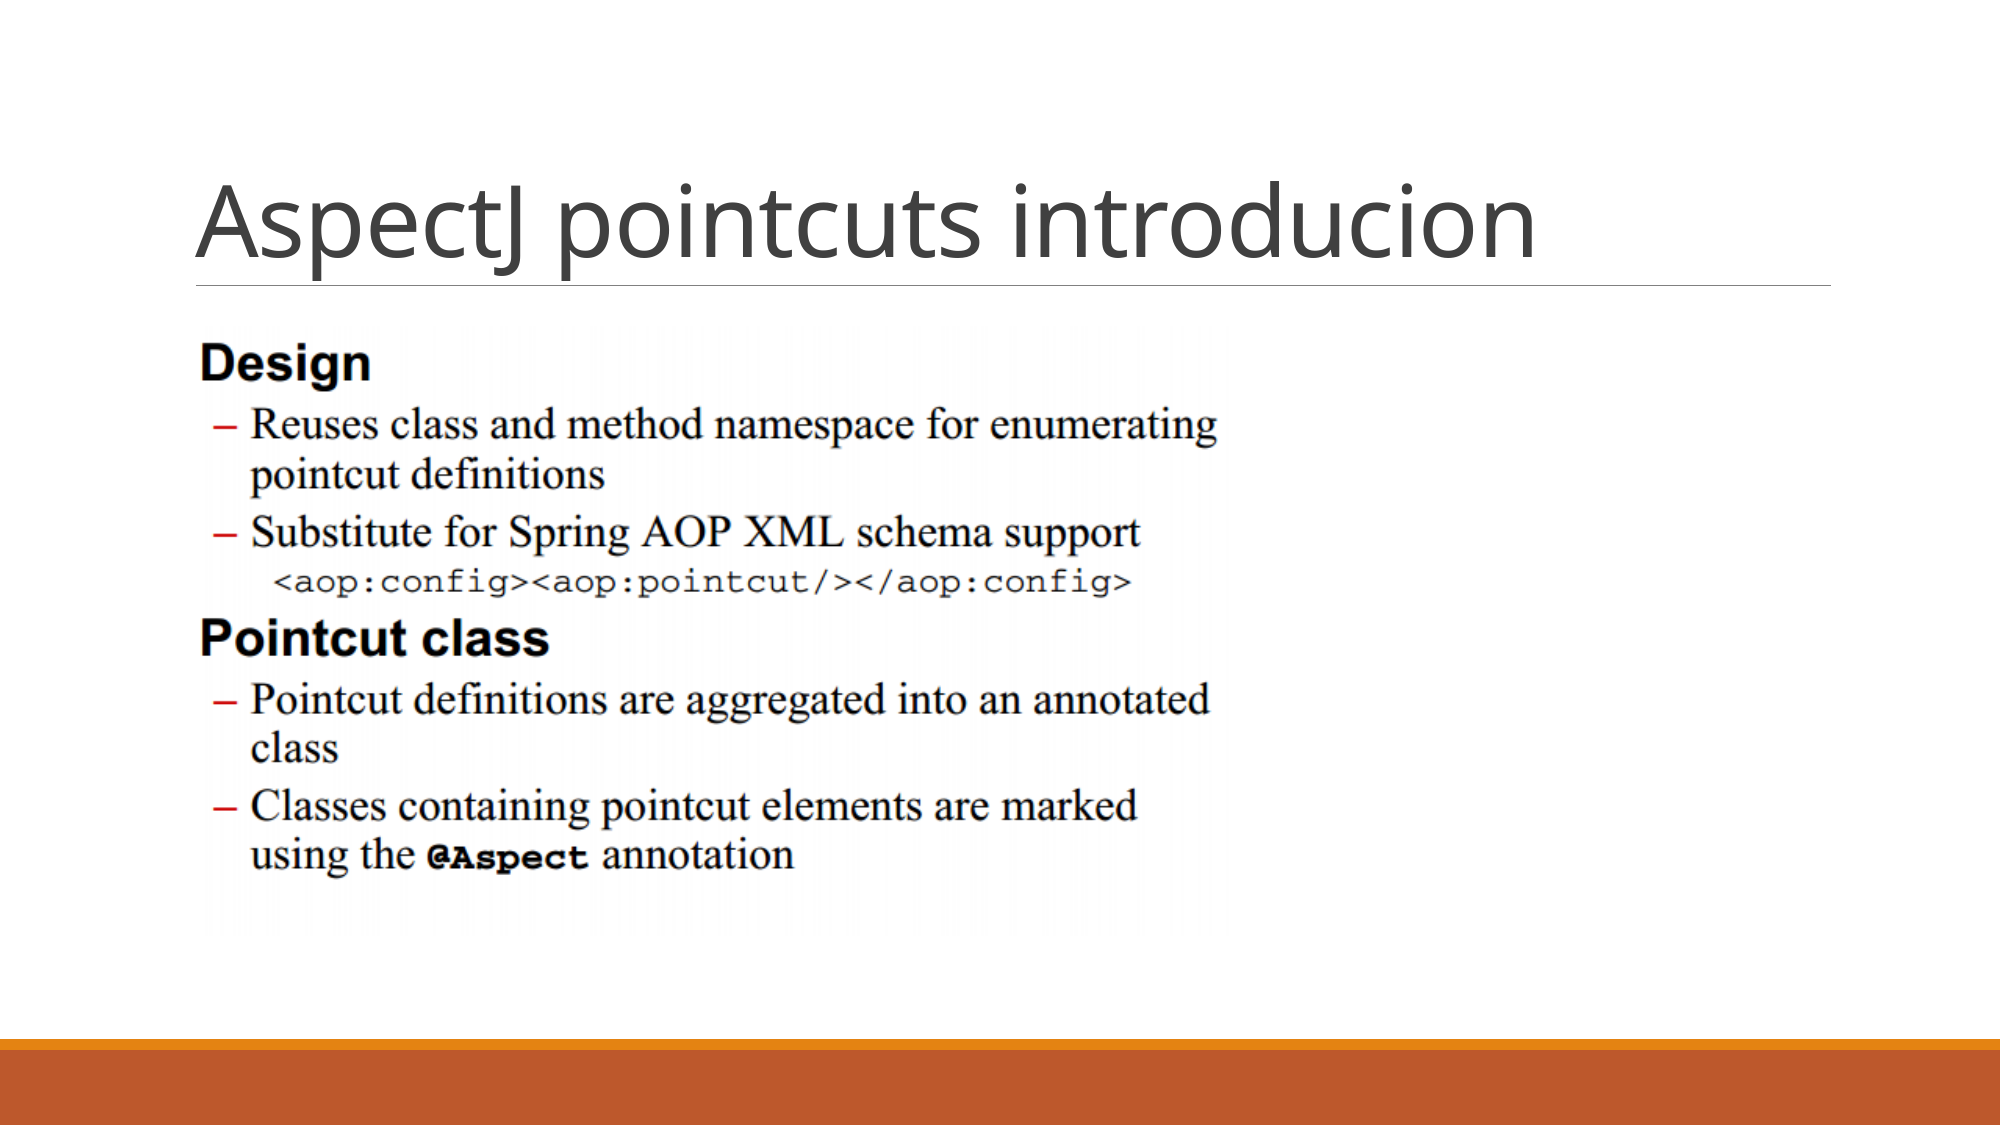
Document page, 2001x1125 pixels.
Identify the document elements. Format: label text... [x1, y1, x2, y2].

picture [198, 325, 1236, 937]
title AspectJ pointcuts introducion [180, 47, 1830, 285]
